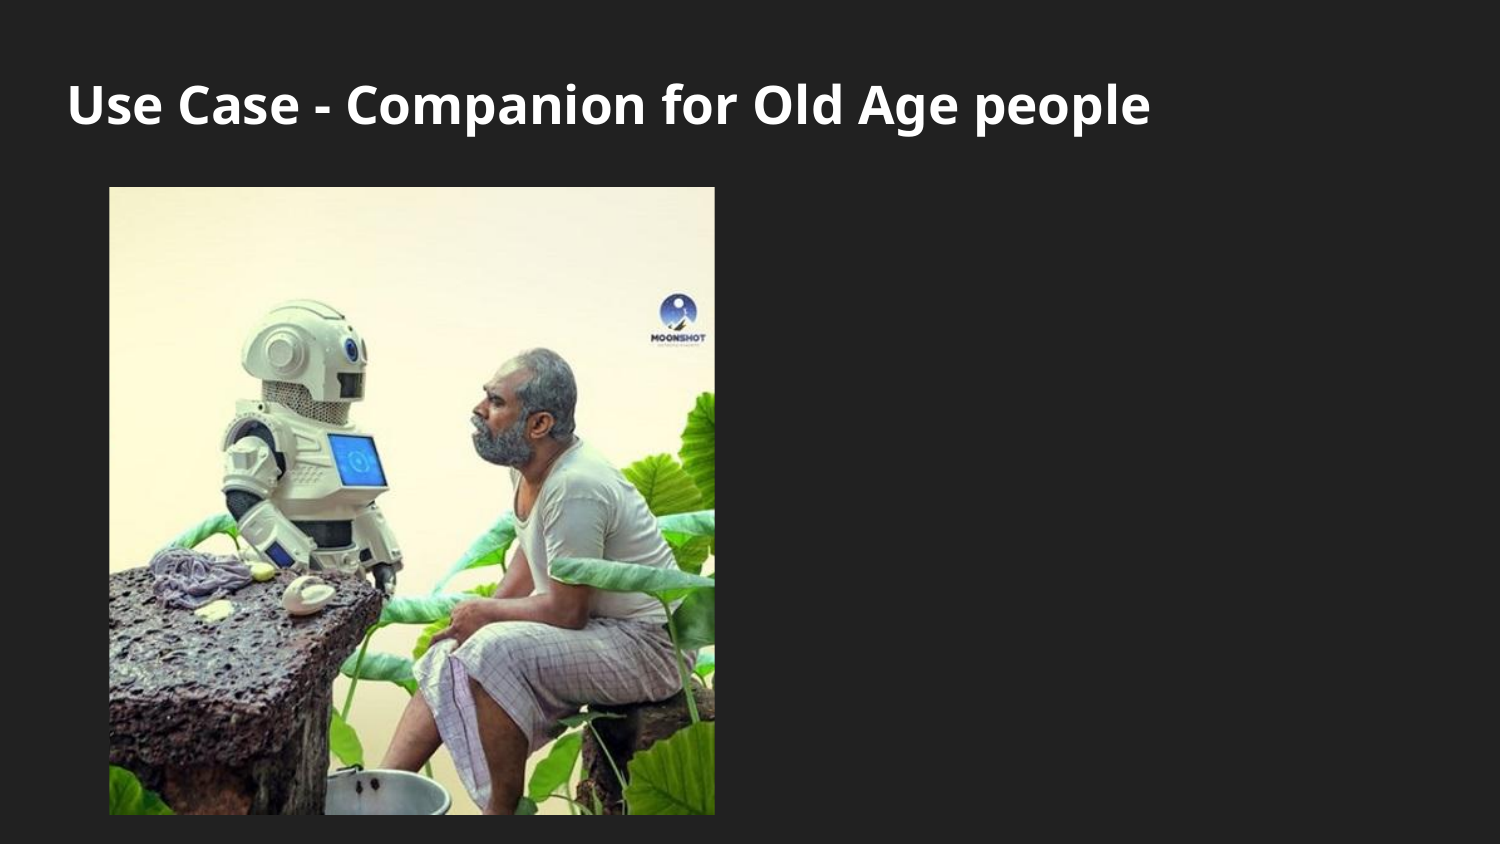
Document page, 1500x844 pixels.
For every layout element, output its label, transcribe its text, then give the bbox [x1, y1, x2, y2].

picture [109, 187, 716, 815]
title Use Case - Companion for Old Age people [51, 56, 1449, 151]
